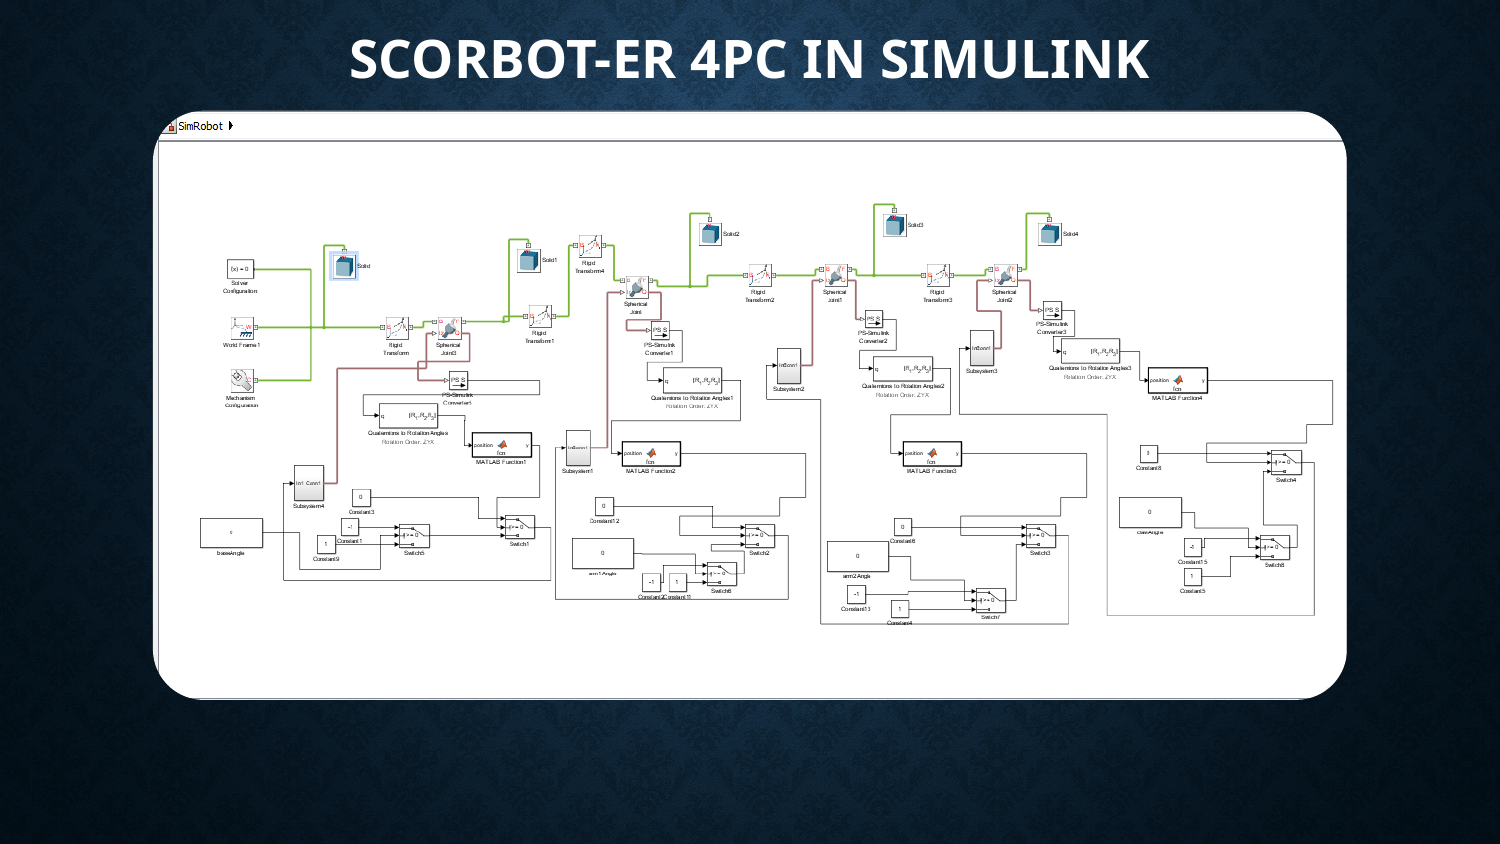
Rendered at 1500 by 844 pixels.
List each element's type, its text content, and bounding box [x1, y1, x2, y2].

title Scorbot-er 4pc in simulink [51, 17, 1449, 134]
picture [152, 110, 1348, 701]
